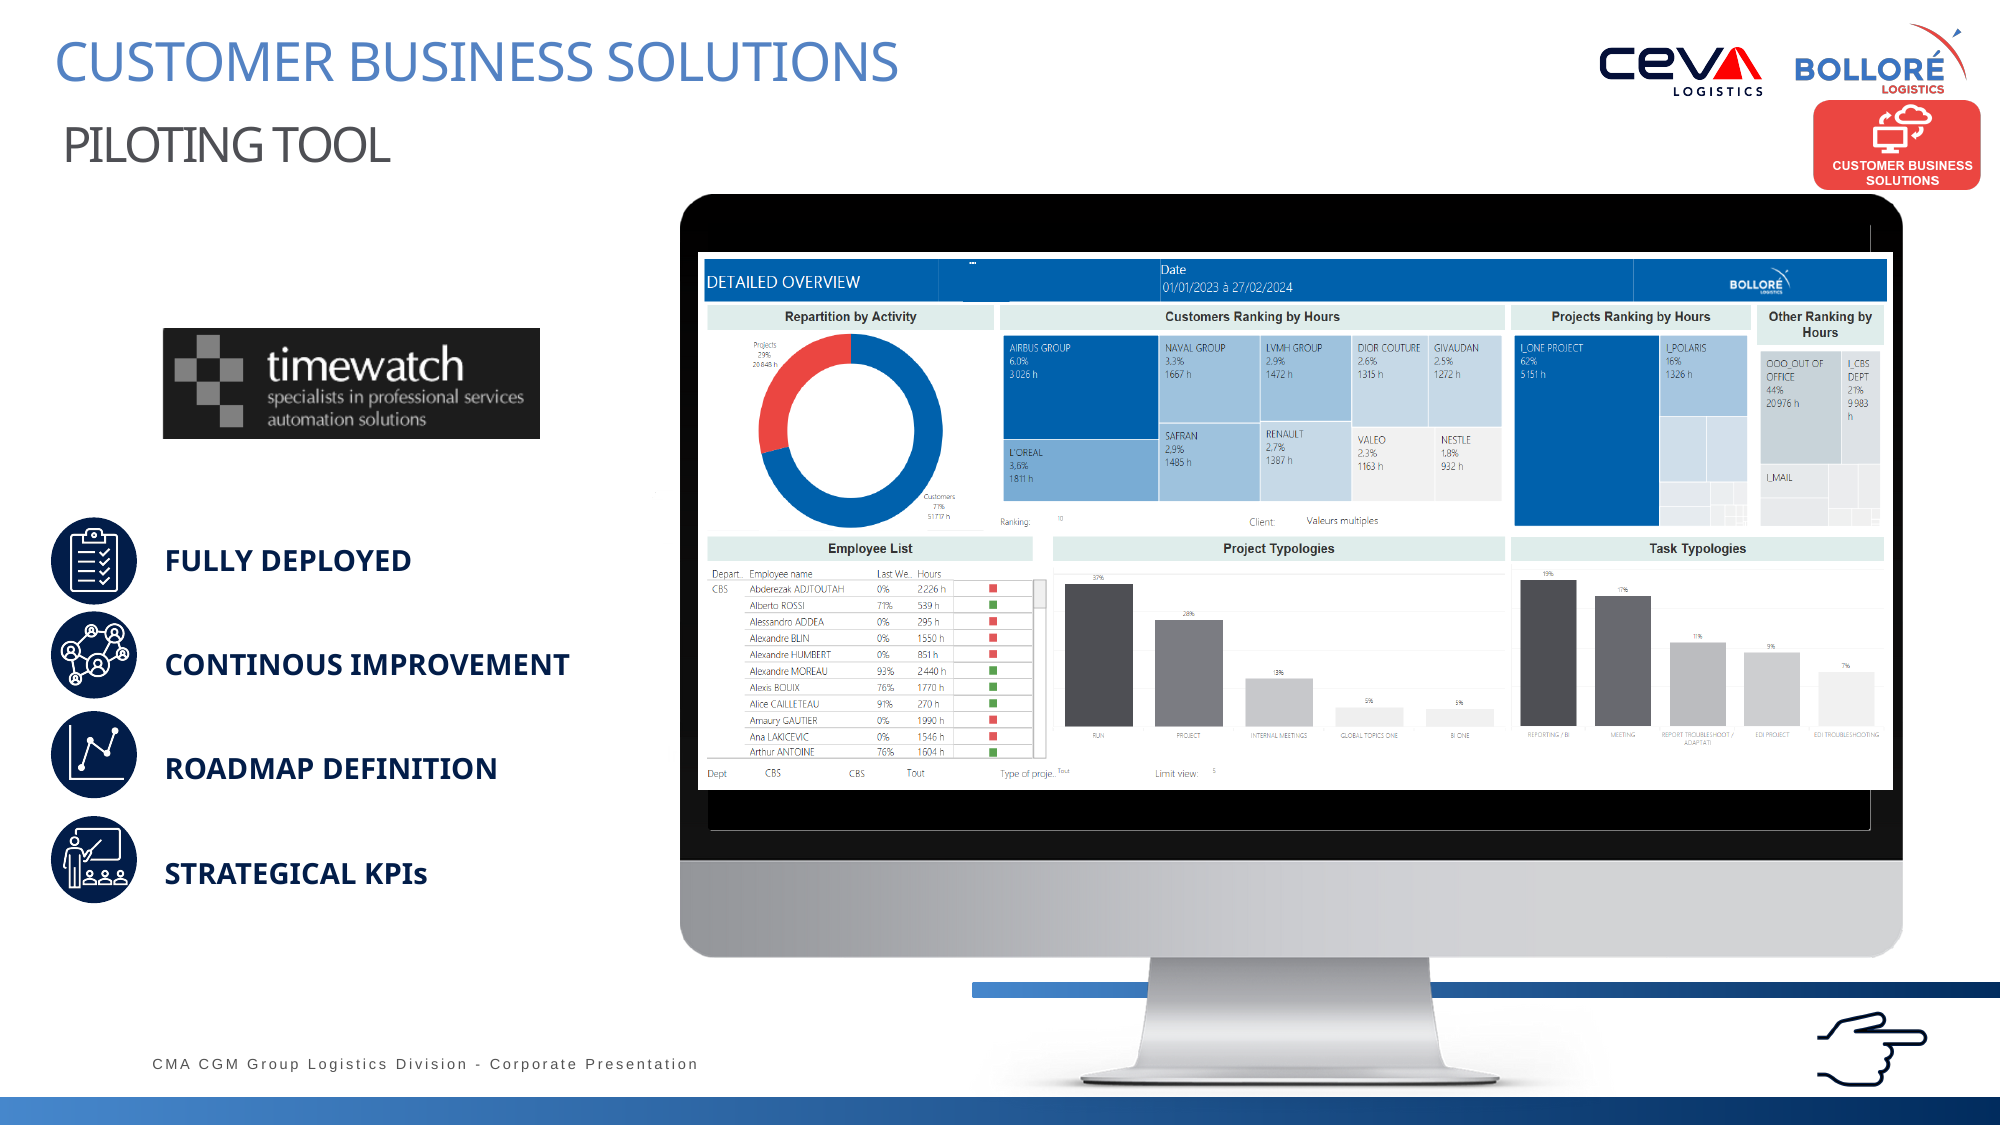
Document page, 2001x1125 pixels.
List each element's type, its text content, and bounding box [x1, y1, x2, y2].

picture [1810, 988, 1933, 1111]
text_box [52, 613, 136, 697]
text_box PILOTING TOOL [47, 58, 1803, 242]
picture [162, 328, 540, 439]
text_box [52, 712, 136, 797]
text_box FULLY DEPLOYED CONTINOUS IMPROVEMENT ROADMAP DEFINITION STRATEGICAL KPIs [149, 525, 591, 984]
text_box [591, 194, 1903, 1114]
text_box CUSTOMER BUSINESS SOLUTIONS [54, 35, 1699, 106]
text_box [52, 817, 136, 902]
picture [1565, 1, 1993, 196]
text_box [52, 519, 136, 603]
